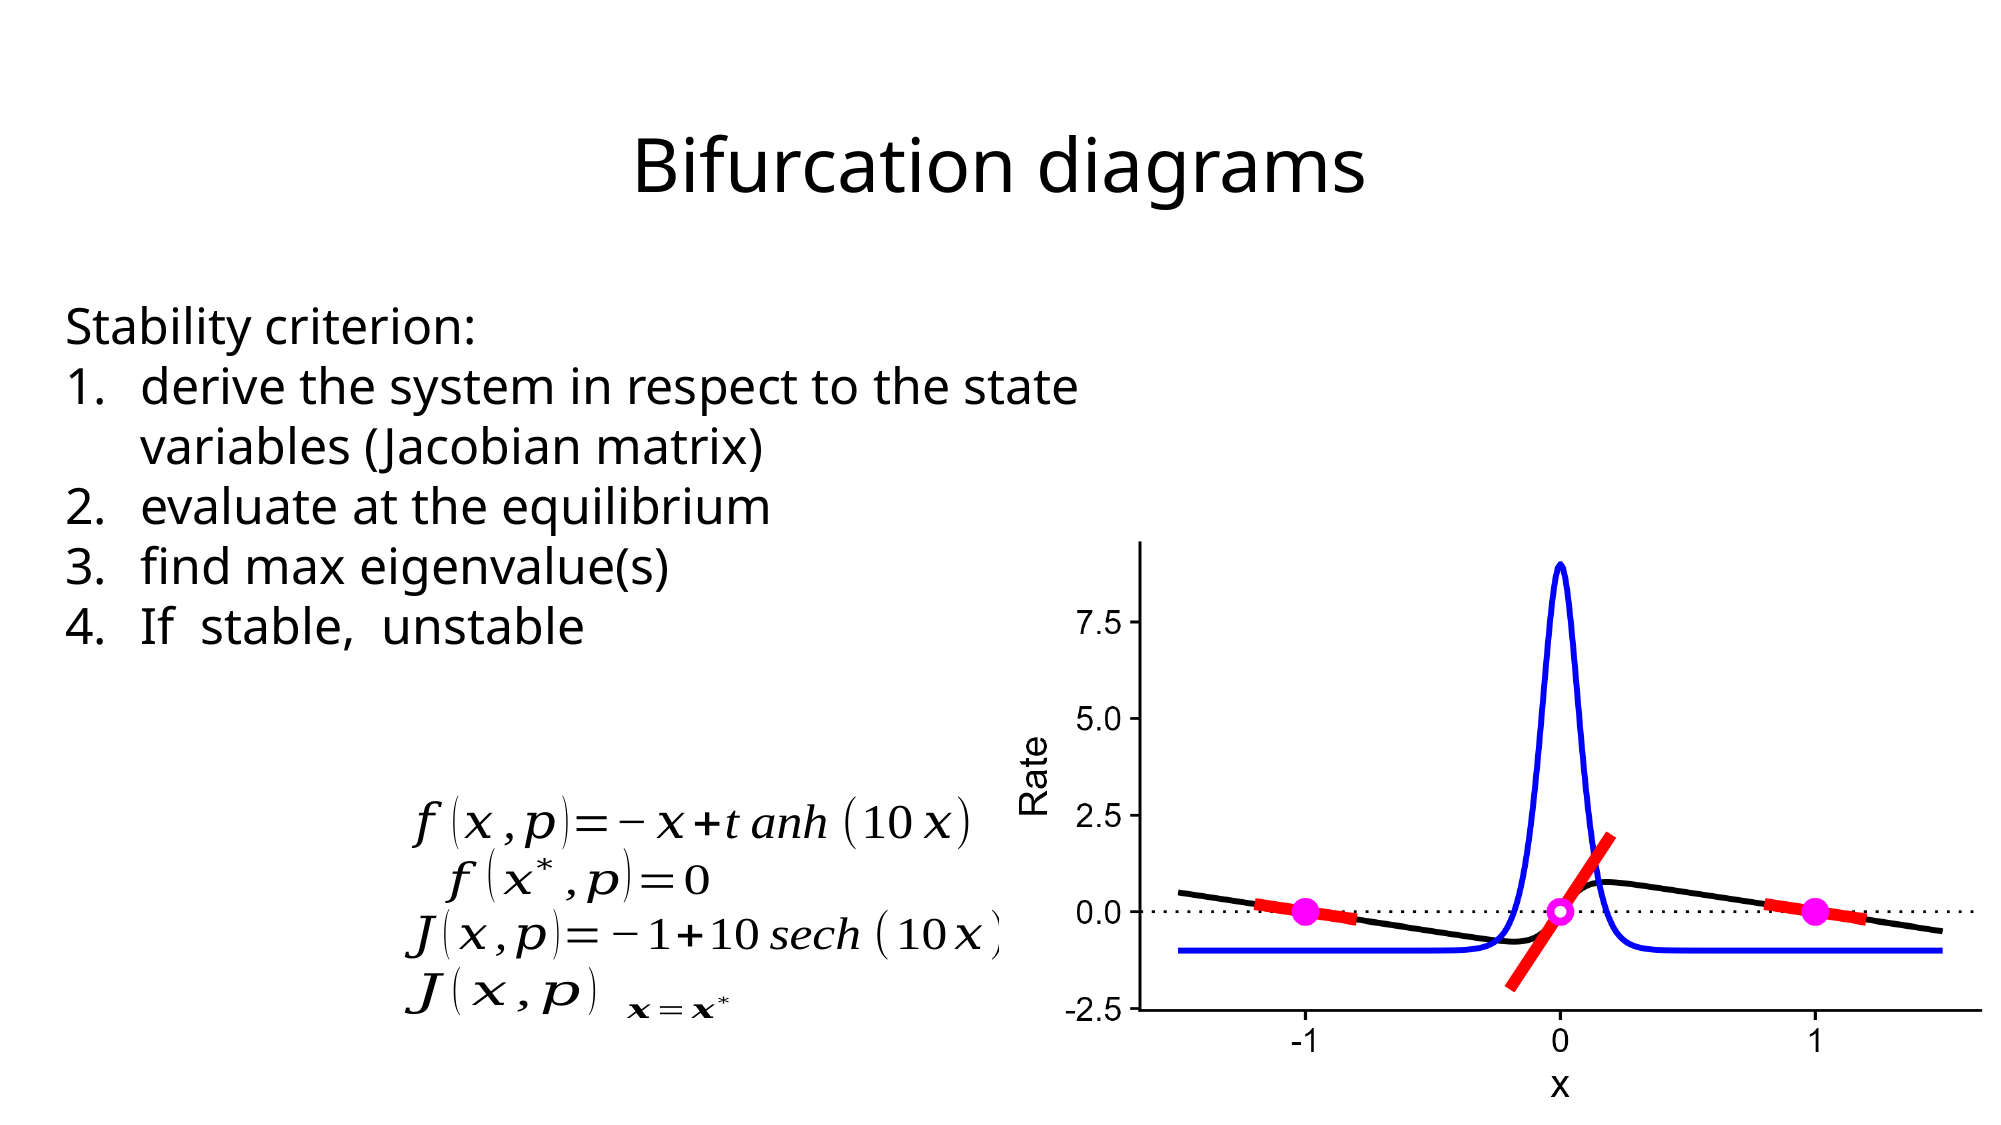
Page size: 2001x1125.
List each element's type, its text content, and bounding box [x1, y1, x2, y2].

title Bifurcation diagrams [137, 59, 1863, 278]
picture [999, 522, 2000, 1124]
